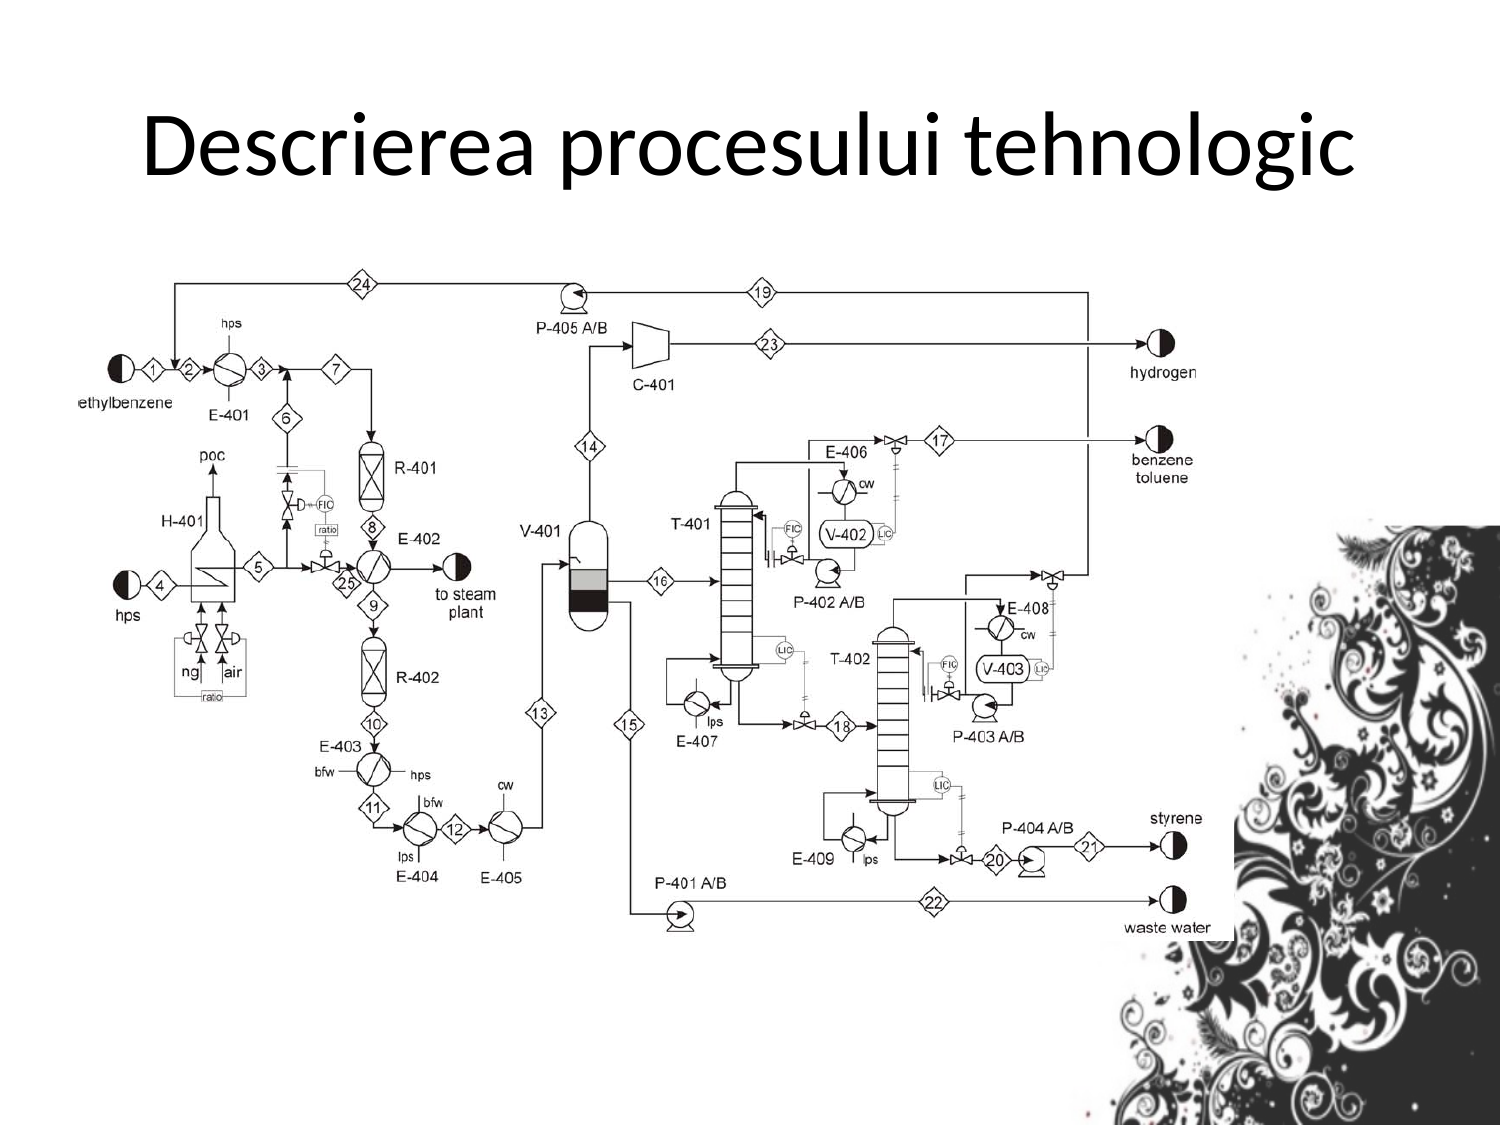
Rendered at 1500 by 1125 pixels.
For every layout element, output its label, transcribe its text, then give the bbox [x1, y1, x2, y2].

picture [40, 266, 1235, 941]
title 9.Fluxuri de ieșire coloana SCDS [0, 0, 1500, 1125]
title Descrierea procesului tehnologic [75, 45, 1425, 233]
